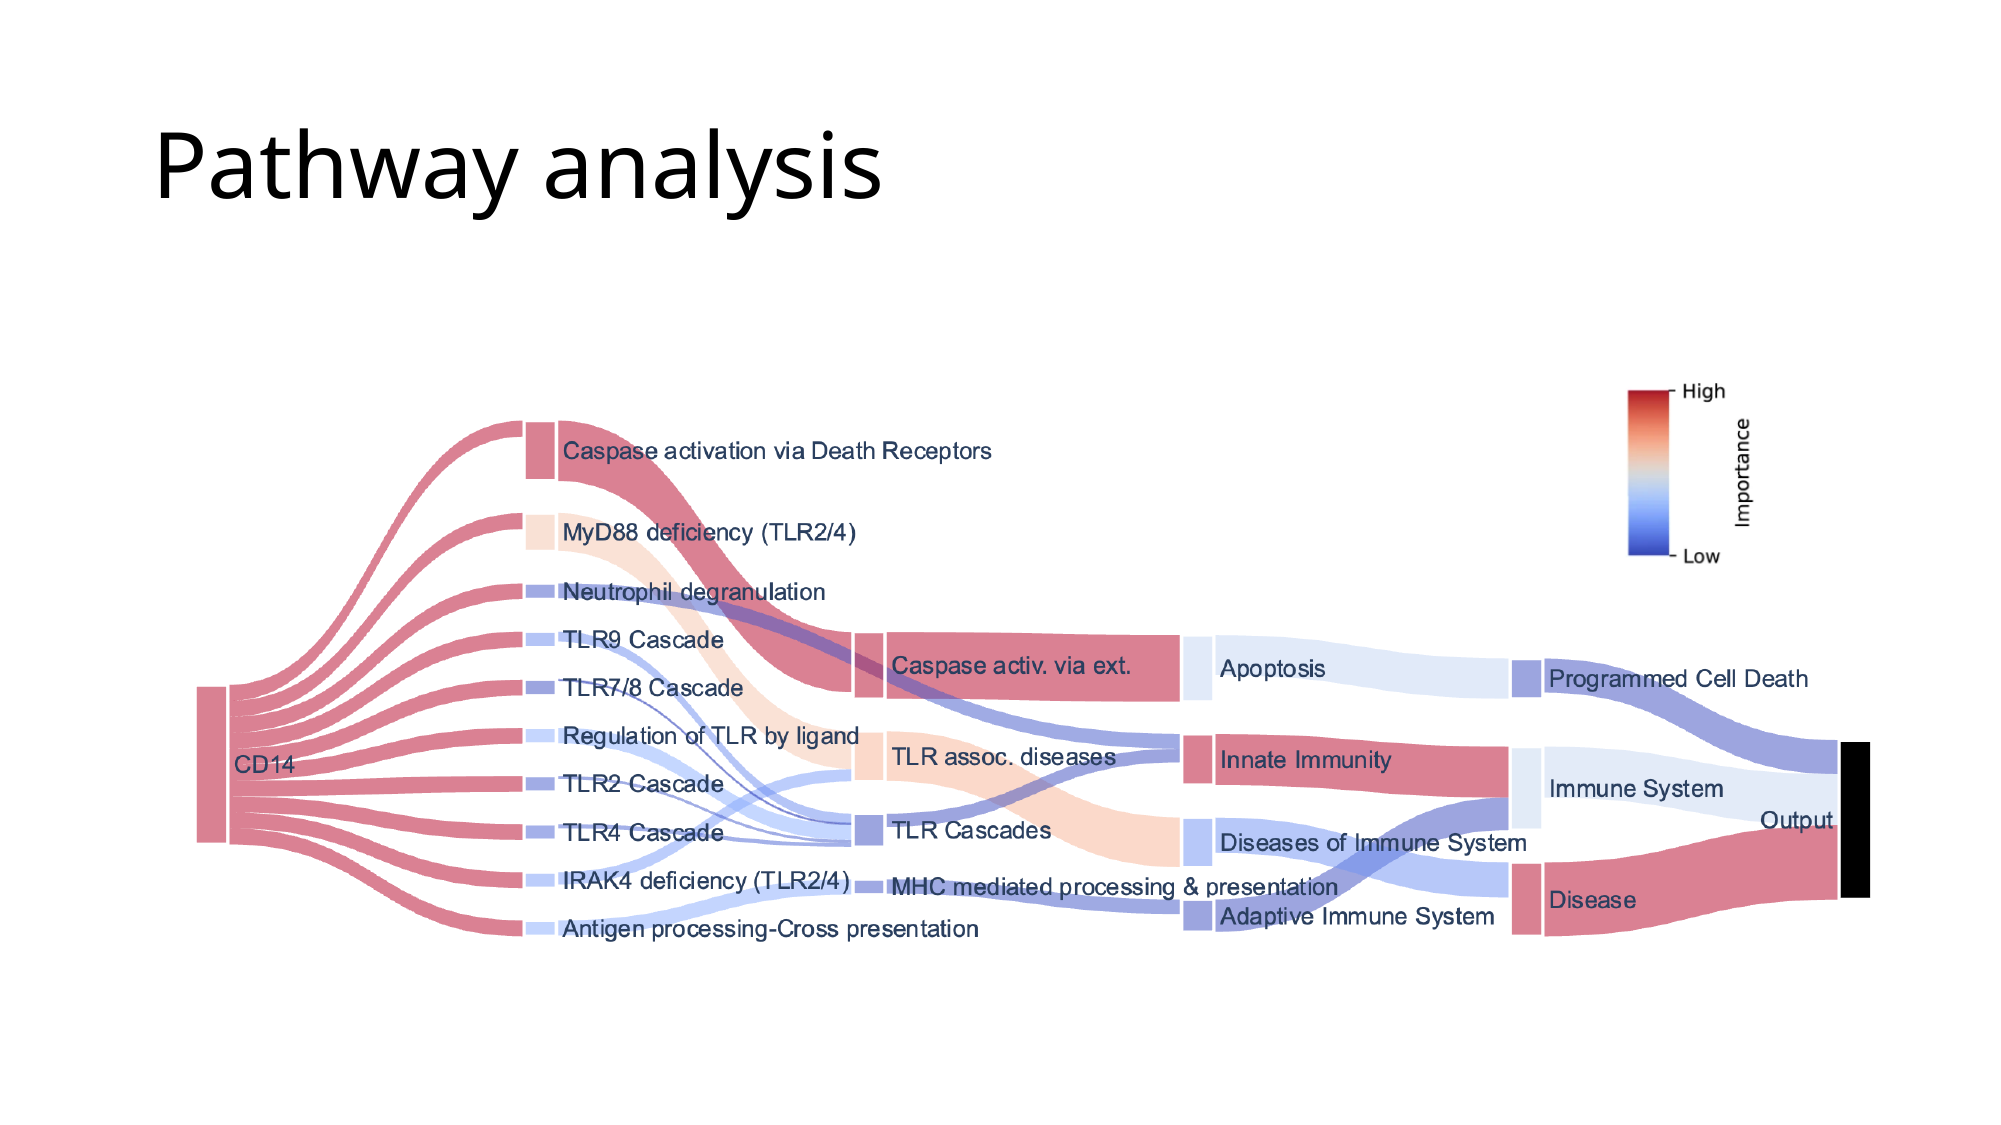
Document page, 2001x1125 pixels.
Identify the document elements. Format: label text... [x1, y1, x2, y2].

title Pathway analysis [137, 59, 1863, 259]
picture [66, 259, 2000, 1066]
